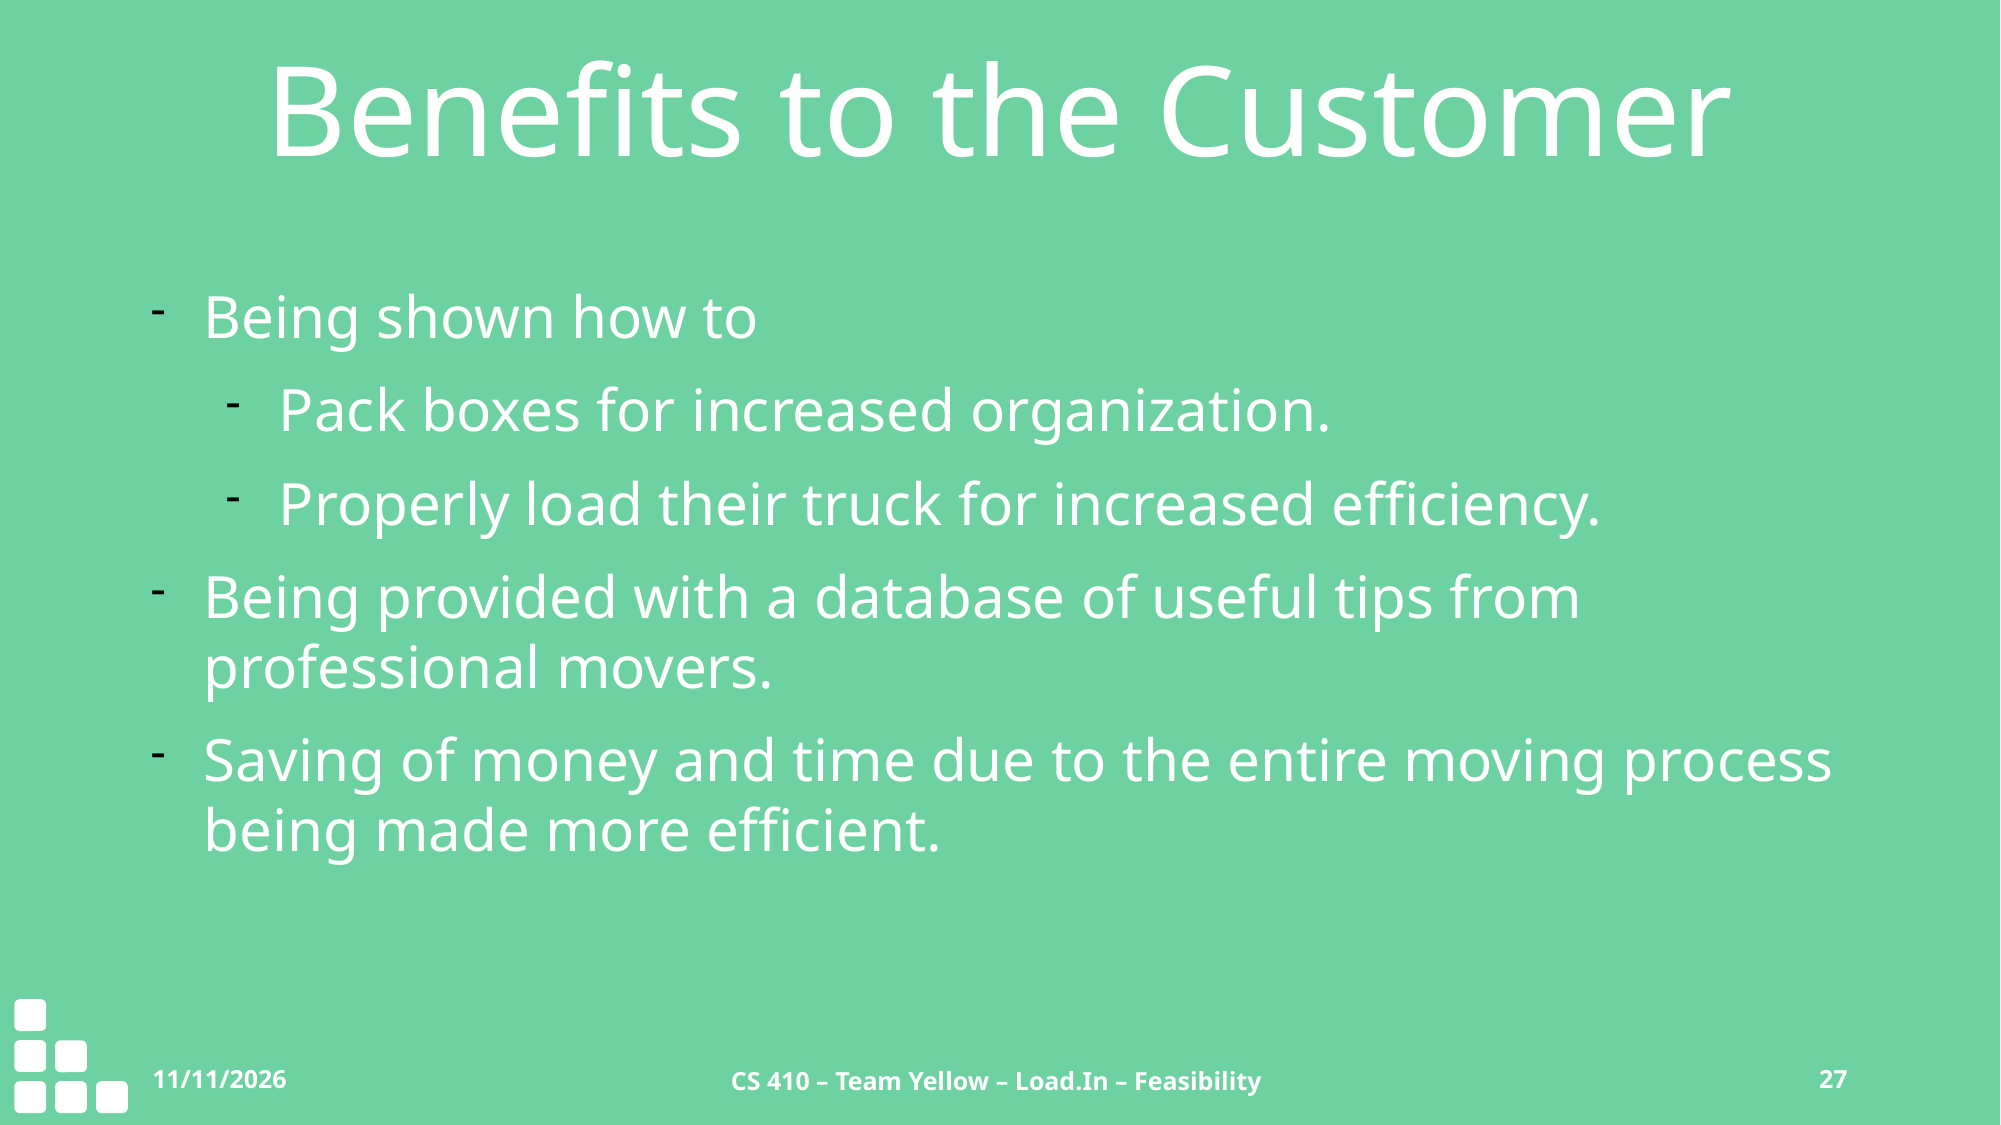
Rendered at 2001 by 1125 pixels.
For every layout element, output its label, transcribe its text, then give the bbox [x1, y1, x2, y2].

text_box 27 [1412, 1035, 1863, 1125]
text_box Being shown how to Pack boxes for increased organization. Properly load their truck for increased efficiency. Being provided with a database of useful tips from professional movers. Saving of money and time due to the entire moving process being made more efficient. [137, 279, 1862, 972]
text_box Benefits to the Customer [137, 0, 1863, 211]
text_box 10/12/20 [137, 1035, 588, 1125]
text_box CS 410 – Team Yellow – Load.In – Feasibility [662, 1035, 1338, 1125]
